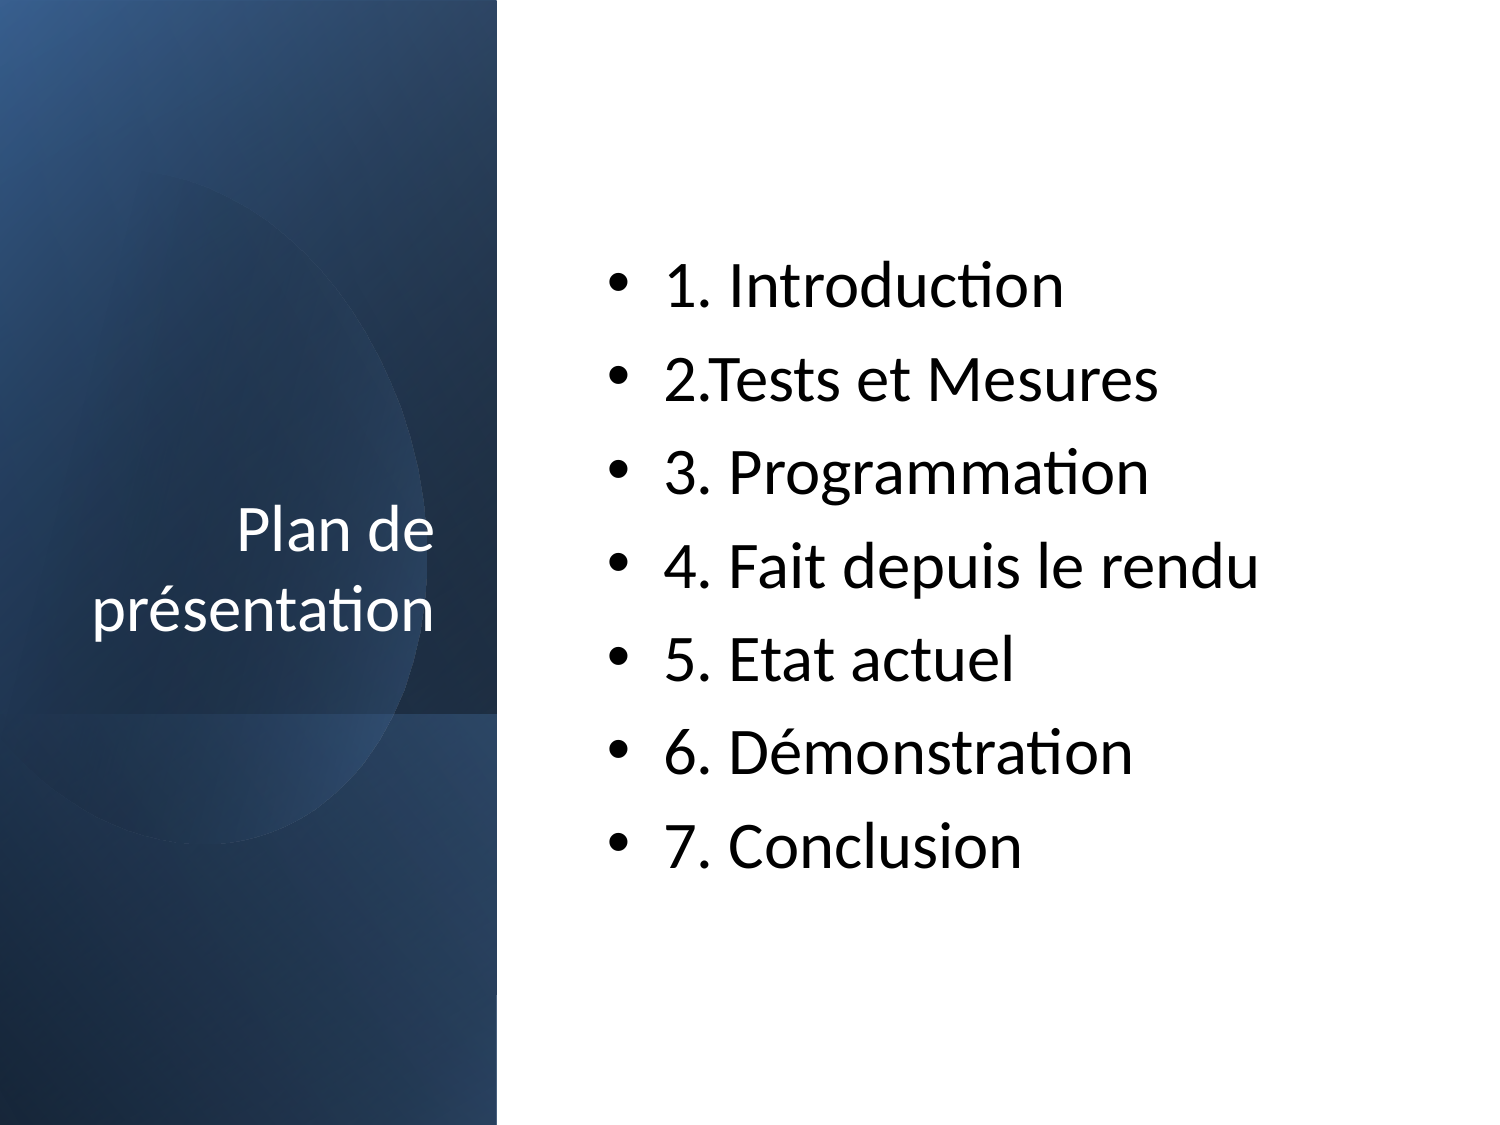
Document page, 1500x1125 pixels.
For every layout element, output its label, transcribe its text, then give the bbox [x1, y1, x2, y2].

title Plan de présentation [57, 96, 452, 652]
list 1. Introduction 2.Tests et Mesures 3. Programmation 4. Fait depuis le rendu 5. Etat actuel 6. Démonstration 7. Conclusion [591, 106, 1399, 1017]
text_box [0, 0, 499, 1125]
text_box [499, 0, 1500, 1125]
